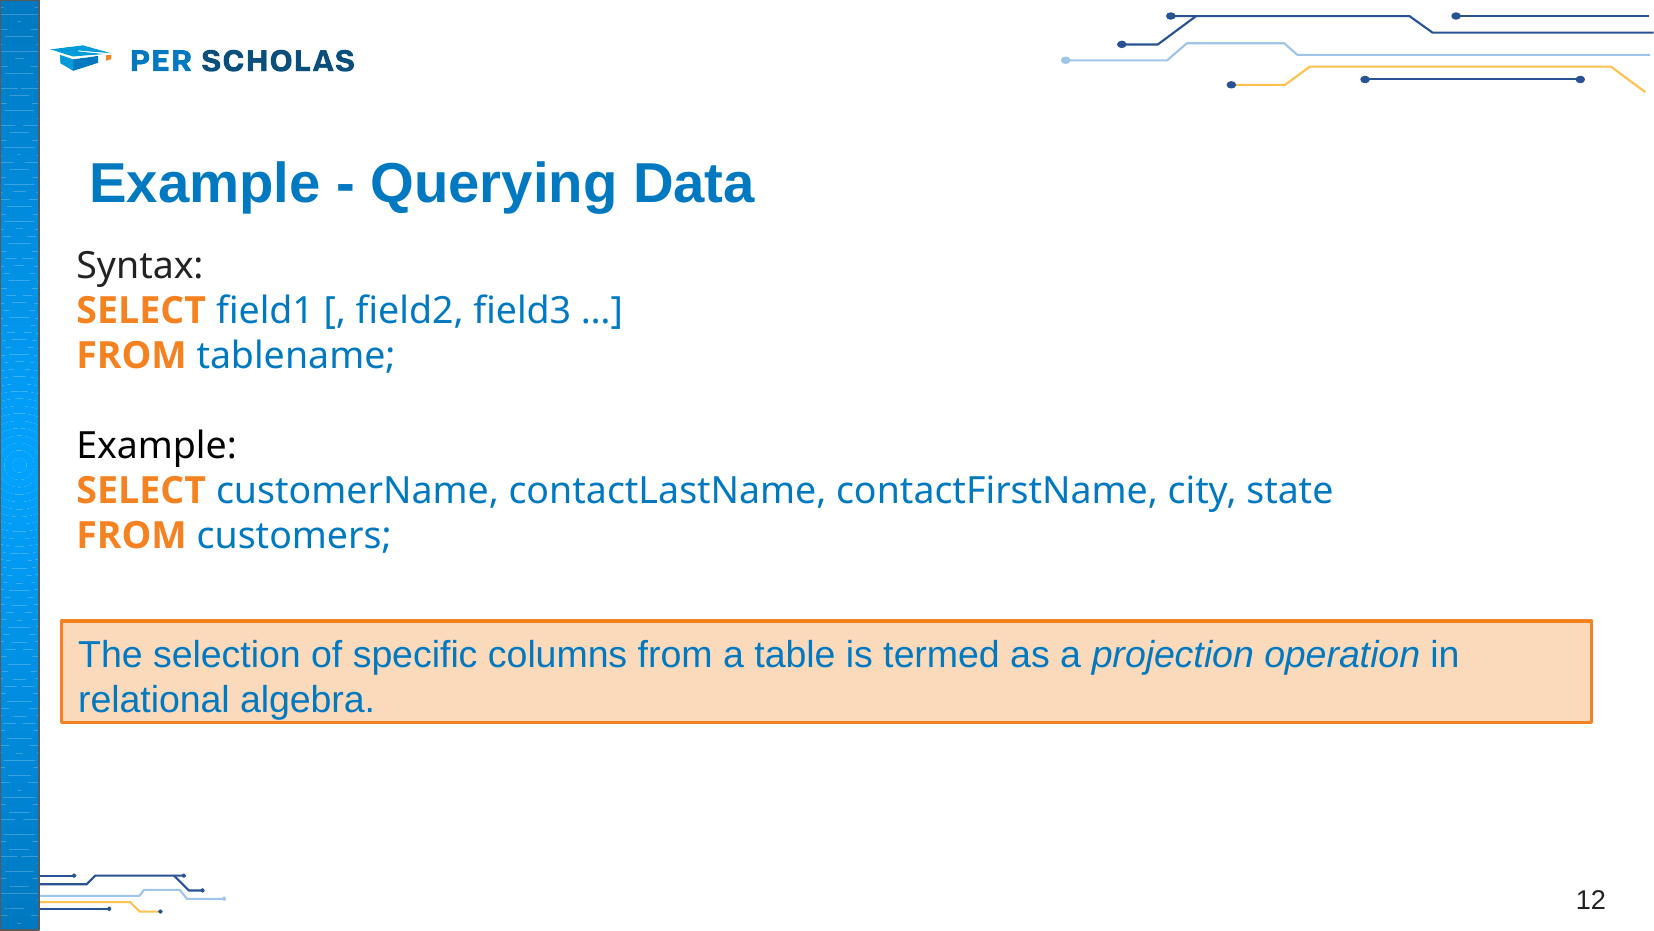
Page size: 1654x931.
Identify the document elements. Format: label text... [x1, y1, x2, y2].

slide_number 12 [1538, 847, 1644, 921]
title Example - Querying Data [77, 132, 1545, 228]
picture [40, 19, 374, 91]
text_box The selection of specific columns from a table is termed as a projection operation in relational algebra. [61, 620, 1592, 723]
text_box Syntax: SELECT field1 [, field2, field3 …] FROM tablename; Example: SELECT customerName, contactLastName, contactFirstName, city, state FROM customers; [61, 233, 1592, 577]
